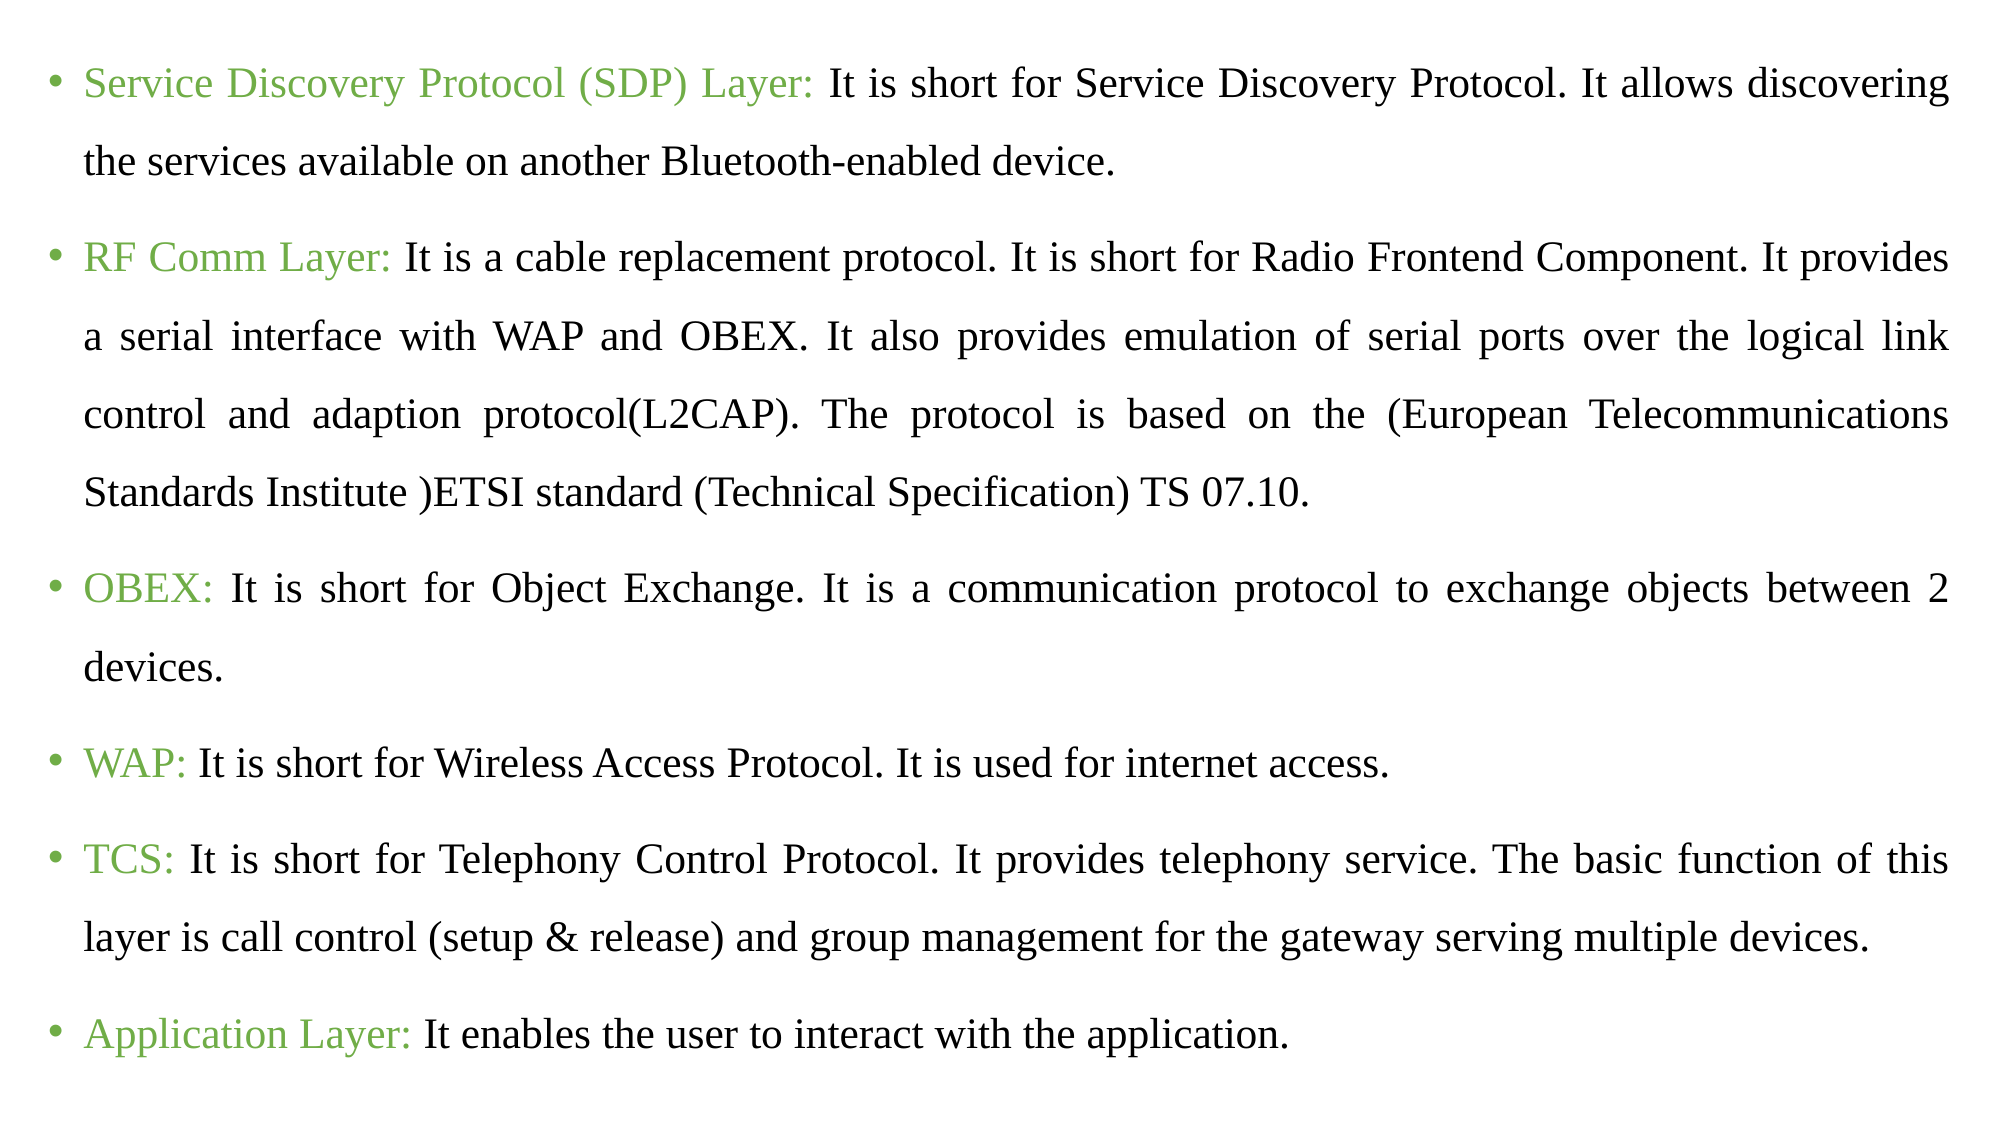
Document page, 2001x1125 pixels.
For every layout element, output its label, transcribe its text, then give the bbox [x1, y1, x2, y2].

list Service Discovery Protocol (SDP) Layer: It is short for Service Discovery Protocol. It allows discovering the services available on another Bluetooth-enabled device. RF Comm Layer: It is a cable replacement protocol. It is short for Radio Frontend Component. It provides a serial interface with WAP and OBEX. It also provides emulation of serial ports over the logical link control and adaption protocol(L2CAP). The protocol is based on the (European Telecommunications Standards Institute )ETSI standard (Technical Specification) TS 07.10. OBEX: It is short for Object Exchange. It is a communication protocol to exchange objects between 2 devices. WAP: It is short for Wireless Access Protocol. It is used for internet access. TCS: It is short for Telephony Control Protocol. It provides telephony service. The basic function of this layer is call control (setup & release) and group management for the gateway serving multiple devices. Application Layer: It enables the user to interact with the application. [33, 20, 1967, 1079]
